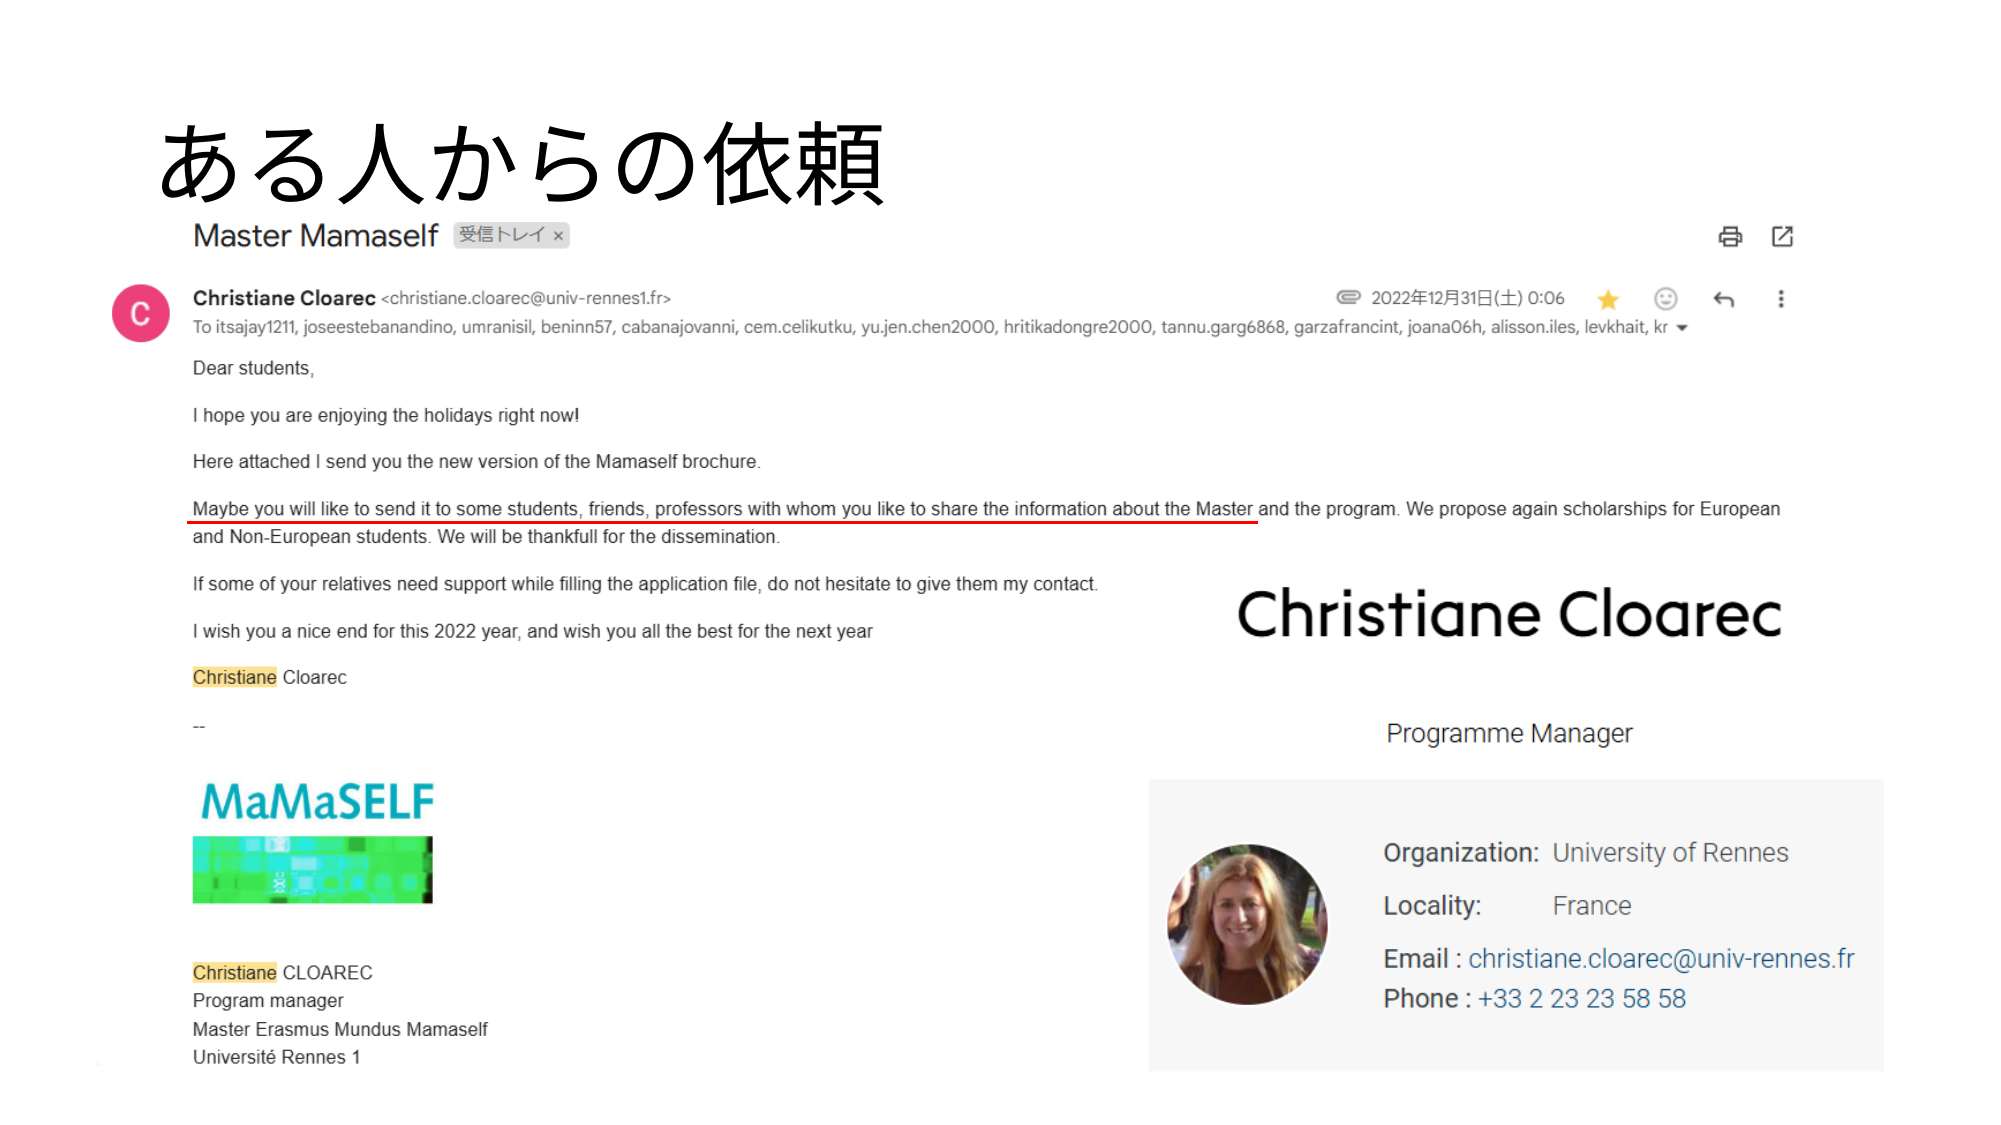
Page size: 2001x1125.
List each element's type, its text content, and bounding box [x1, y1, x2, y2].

title ある人からの依頼 [137, 59, 1863, 278]
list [96, 205, 1806, 1066]
picture [1149, 578, 1885, 1074]
